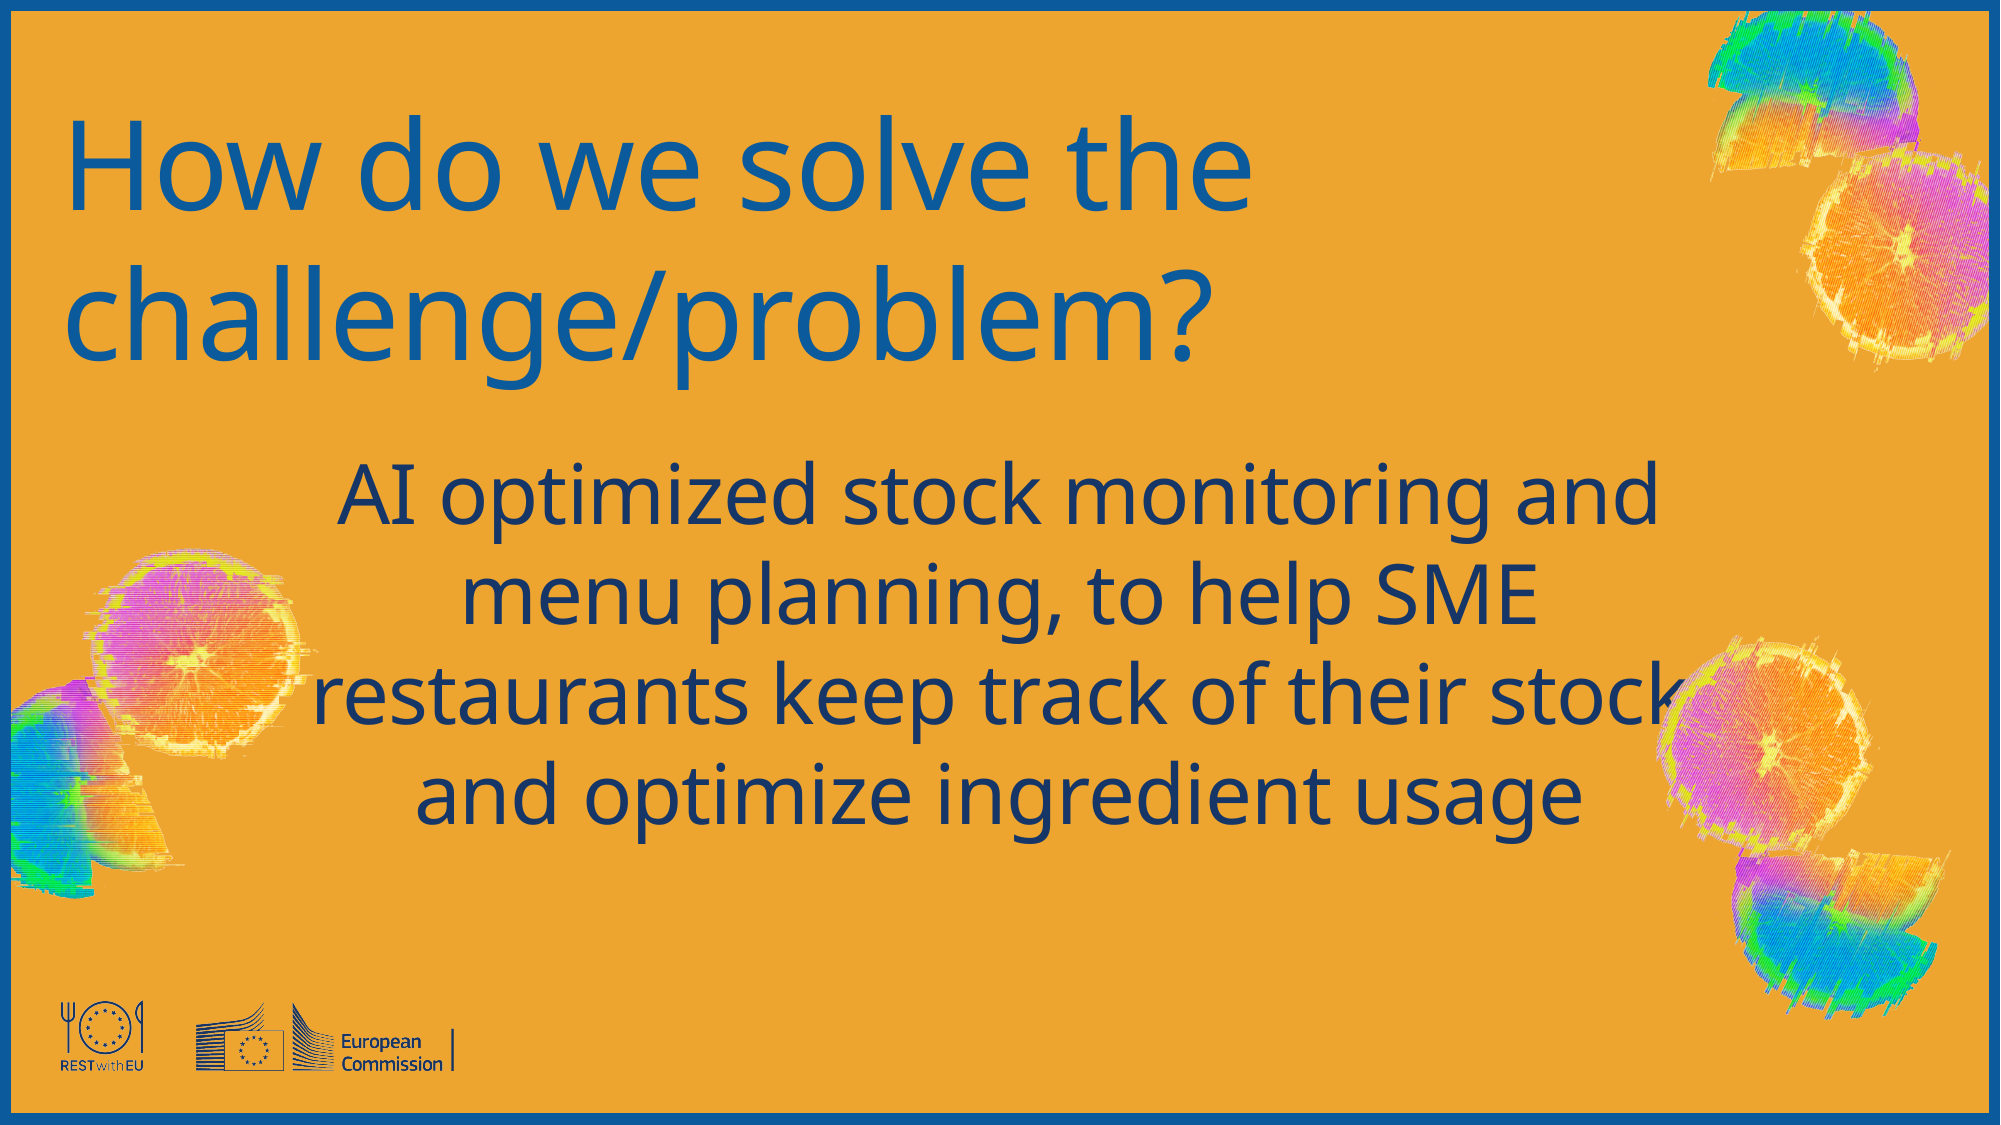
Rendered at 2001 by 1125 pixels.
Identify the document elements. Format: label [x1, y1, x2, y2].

picture [1625, 648, 1980, 1002]
picture [196, 1002, 454, 1071]
picture [61, 1000, 143, 1071]
picture [0, 545, 319, 899]
picture [1681, 6, 2000, 360]
text_box [0, 0, 2000, 1125]
